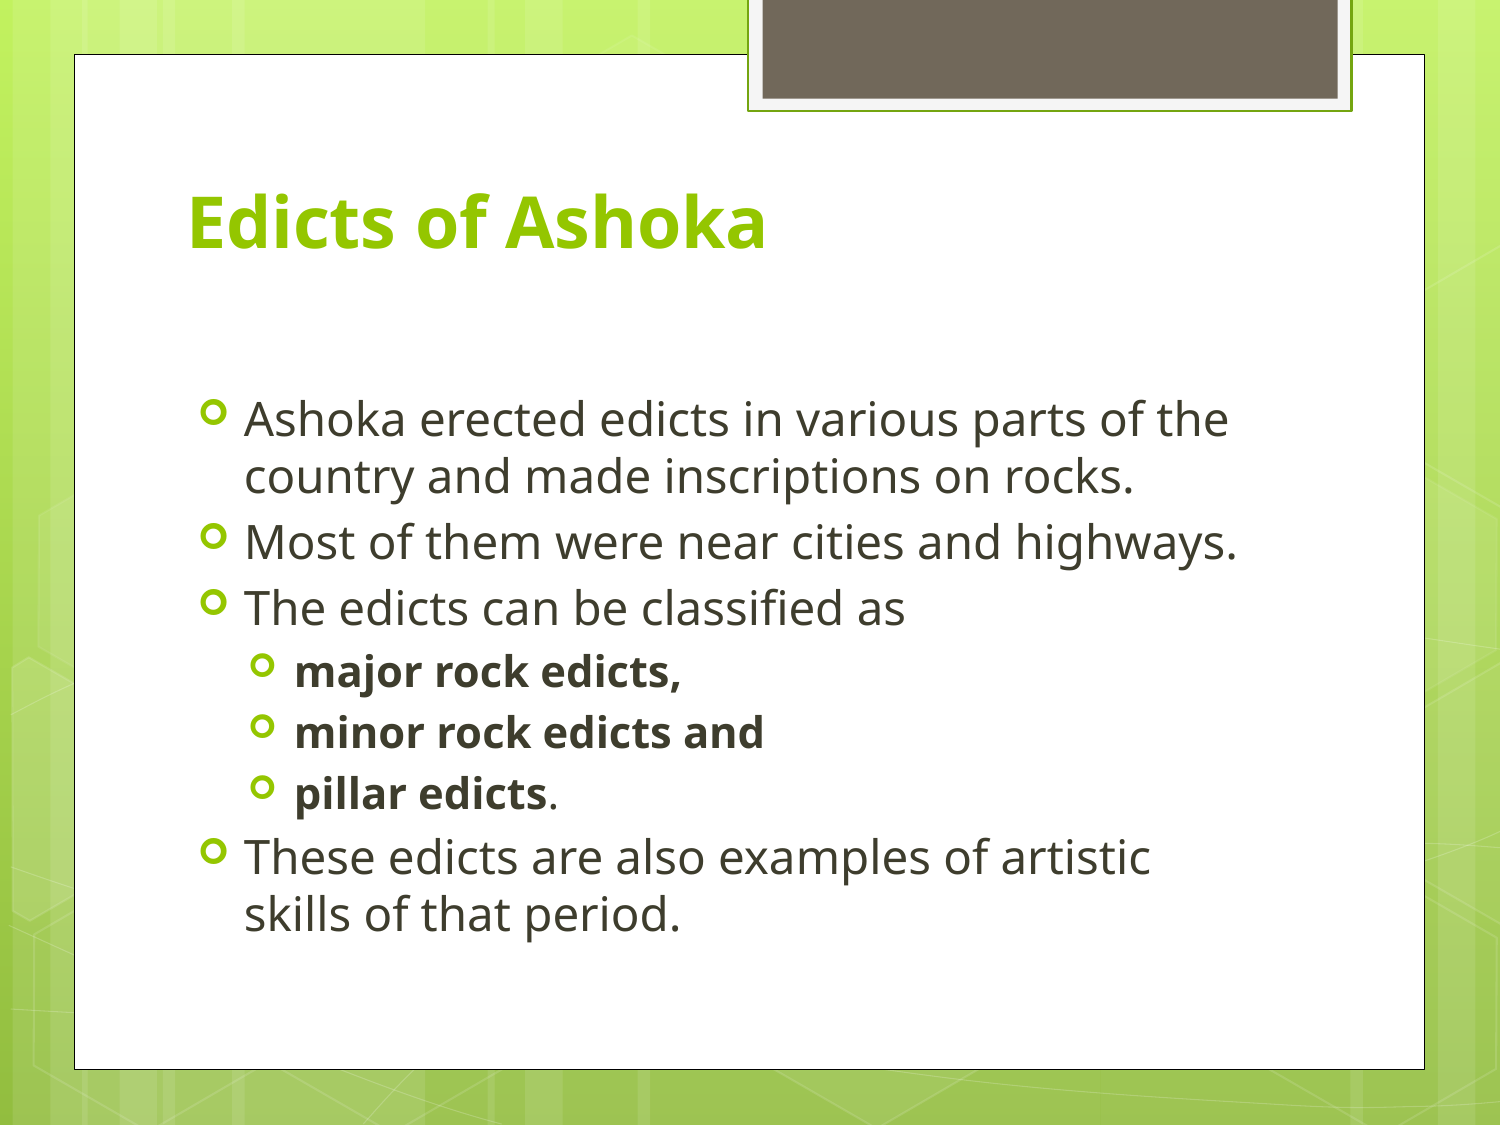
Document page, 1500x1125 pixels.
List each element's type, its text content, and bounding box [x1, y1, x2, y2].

list Ashoka erected edicts in various parts of the country and made inscriptions on rocks. Most of them were near cities and highways. The edicts can be classified as major rock edicts, minor rock edicts and pillar edicts. These edicts are also examples of artistic skills of that period. [171, 381, 1283, 957]
title Edicts of Ashoka [171, 168, 1324, 357]
